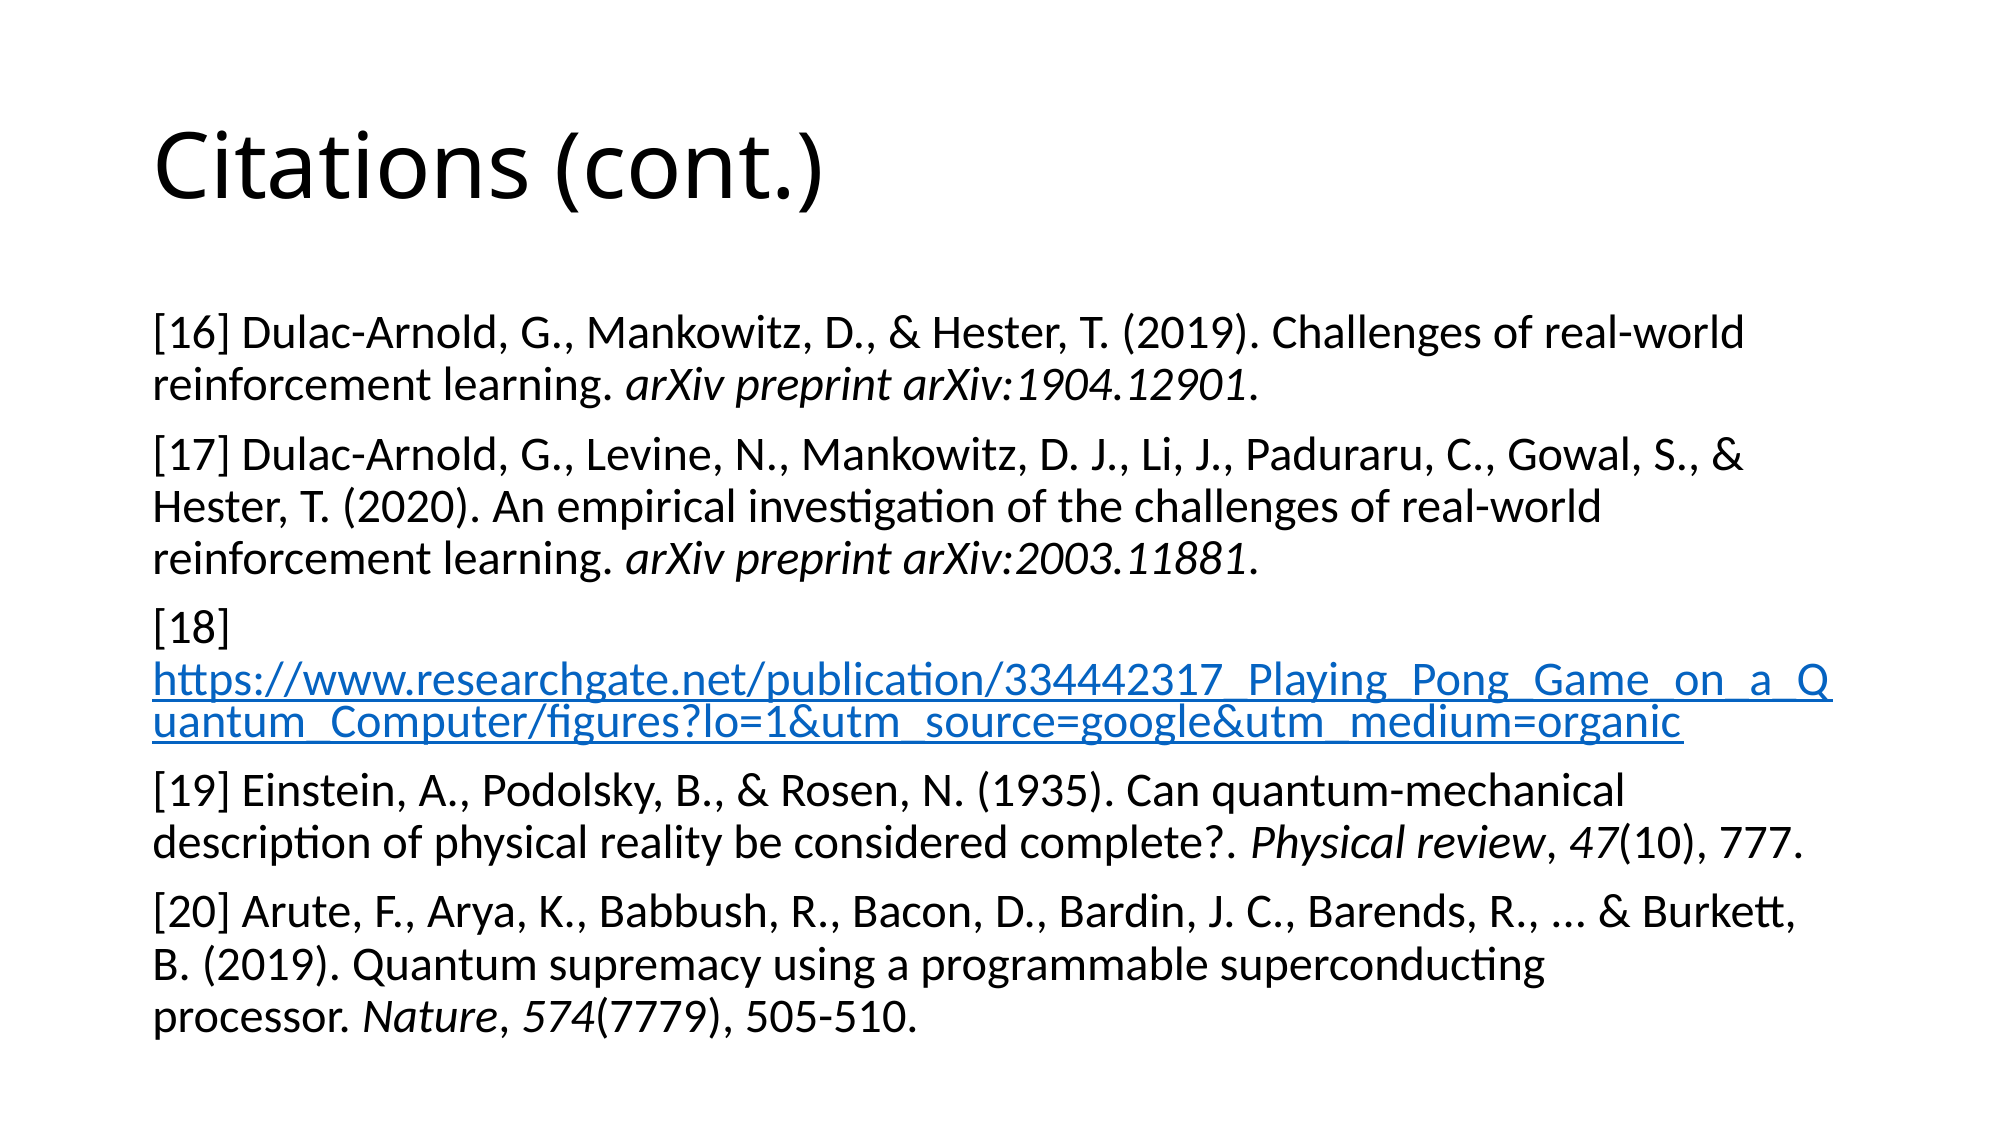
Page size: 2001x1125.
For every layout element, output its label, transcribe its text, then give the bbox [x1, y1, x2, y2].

list [16] Dulac-Arnold, G., Mankowitz, D., & Hester, T. (2019). Challenges of real-world reinforcement learning. arXiv preprint arXiv:1904.12901. [17] Dulac-Arnold, G., Levine, N., Mankowitz, D. J., Li, J., Paduraru, C., Gowal, S., & Hester, T. (2020). An empirical investigation of the challenges of real-world reinforcement learning. arXiv preprint arXiv:2003.11881. [18] https://www.researchgate.net/publication/334442317_Playing_Pong_Game_on_a_Quantum_Computer/figures?lo=1&utm_source=google&utm_medium=organic [19] Einstein, A., Podolsky, B., & Rosen, N. (1935). Can quantum-mechanical description of physical reality be considered complete?. Physical review, 47(10), 777. [20] Arute, F., Arya, K., Babbush, R., Bacon, D., Bardin, J. C., Barends, R., ... & Burkett, B. (2019). Quantum supremacy using a programmable superconducting processor. Nature, 574(7779), 505-510. [137, 299, 1863, 1014]
title Citations (cont.) [137, 59, 1863, 278]
